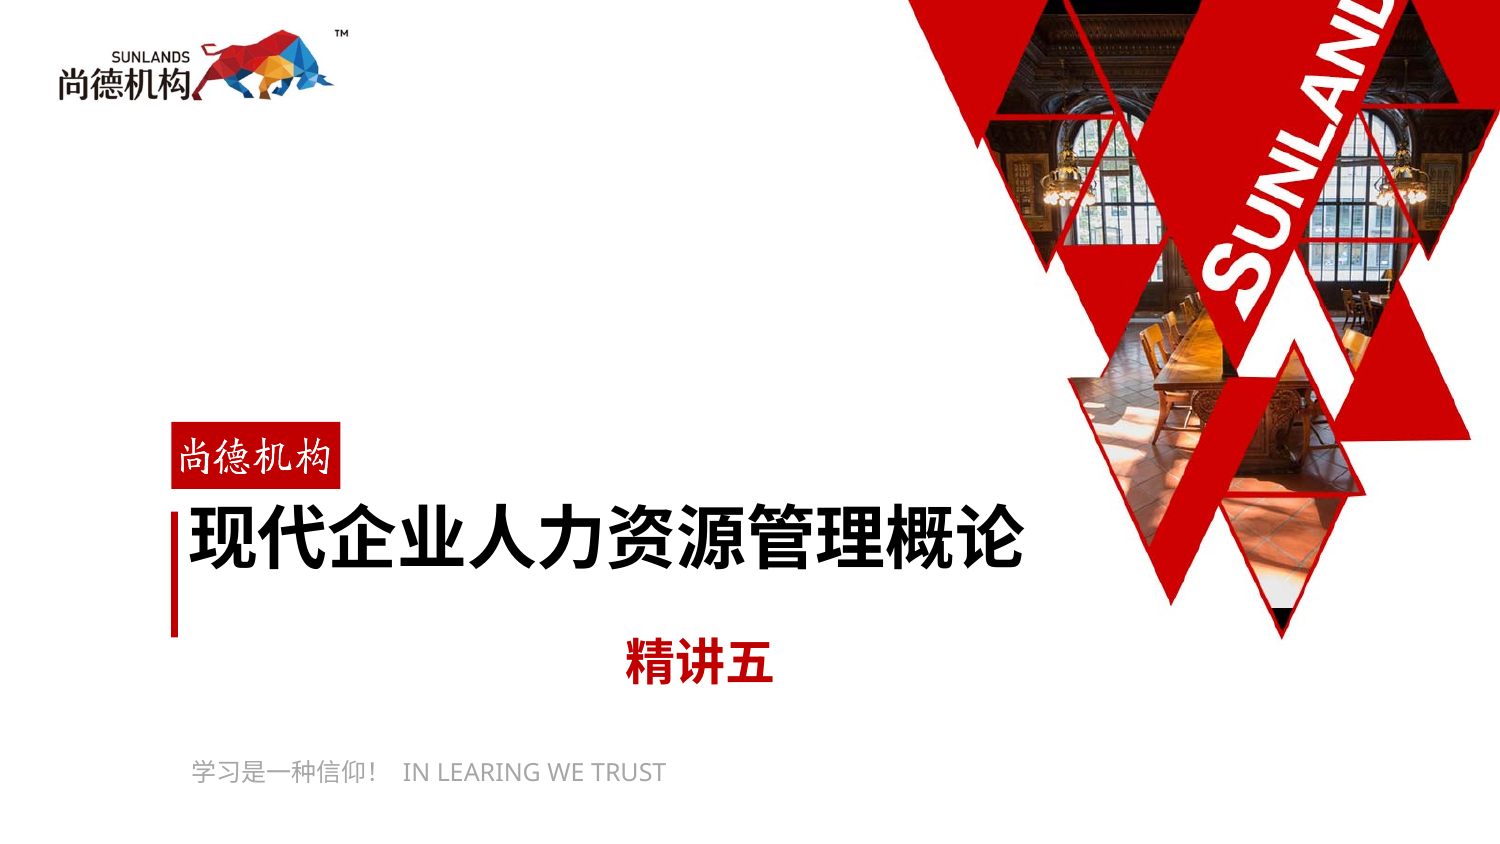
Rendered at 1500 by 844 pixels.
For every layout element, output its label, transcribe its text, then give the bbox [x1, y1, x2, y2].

title 现代企业人力资源管理概论 [173, 474, 1046, 597]
text_box 精讲五 [610, 622, 791, 698]
picture [0, 0, 1500, 844]
